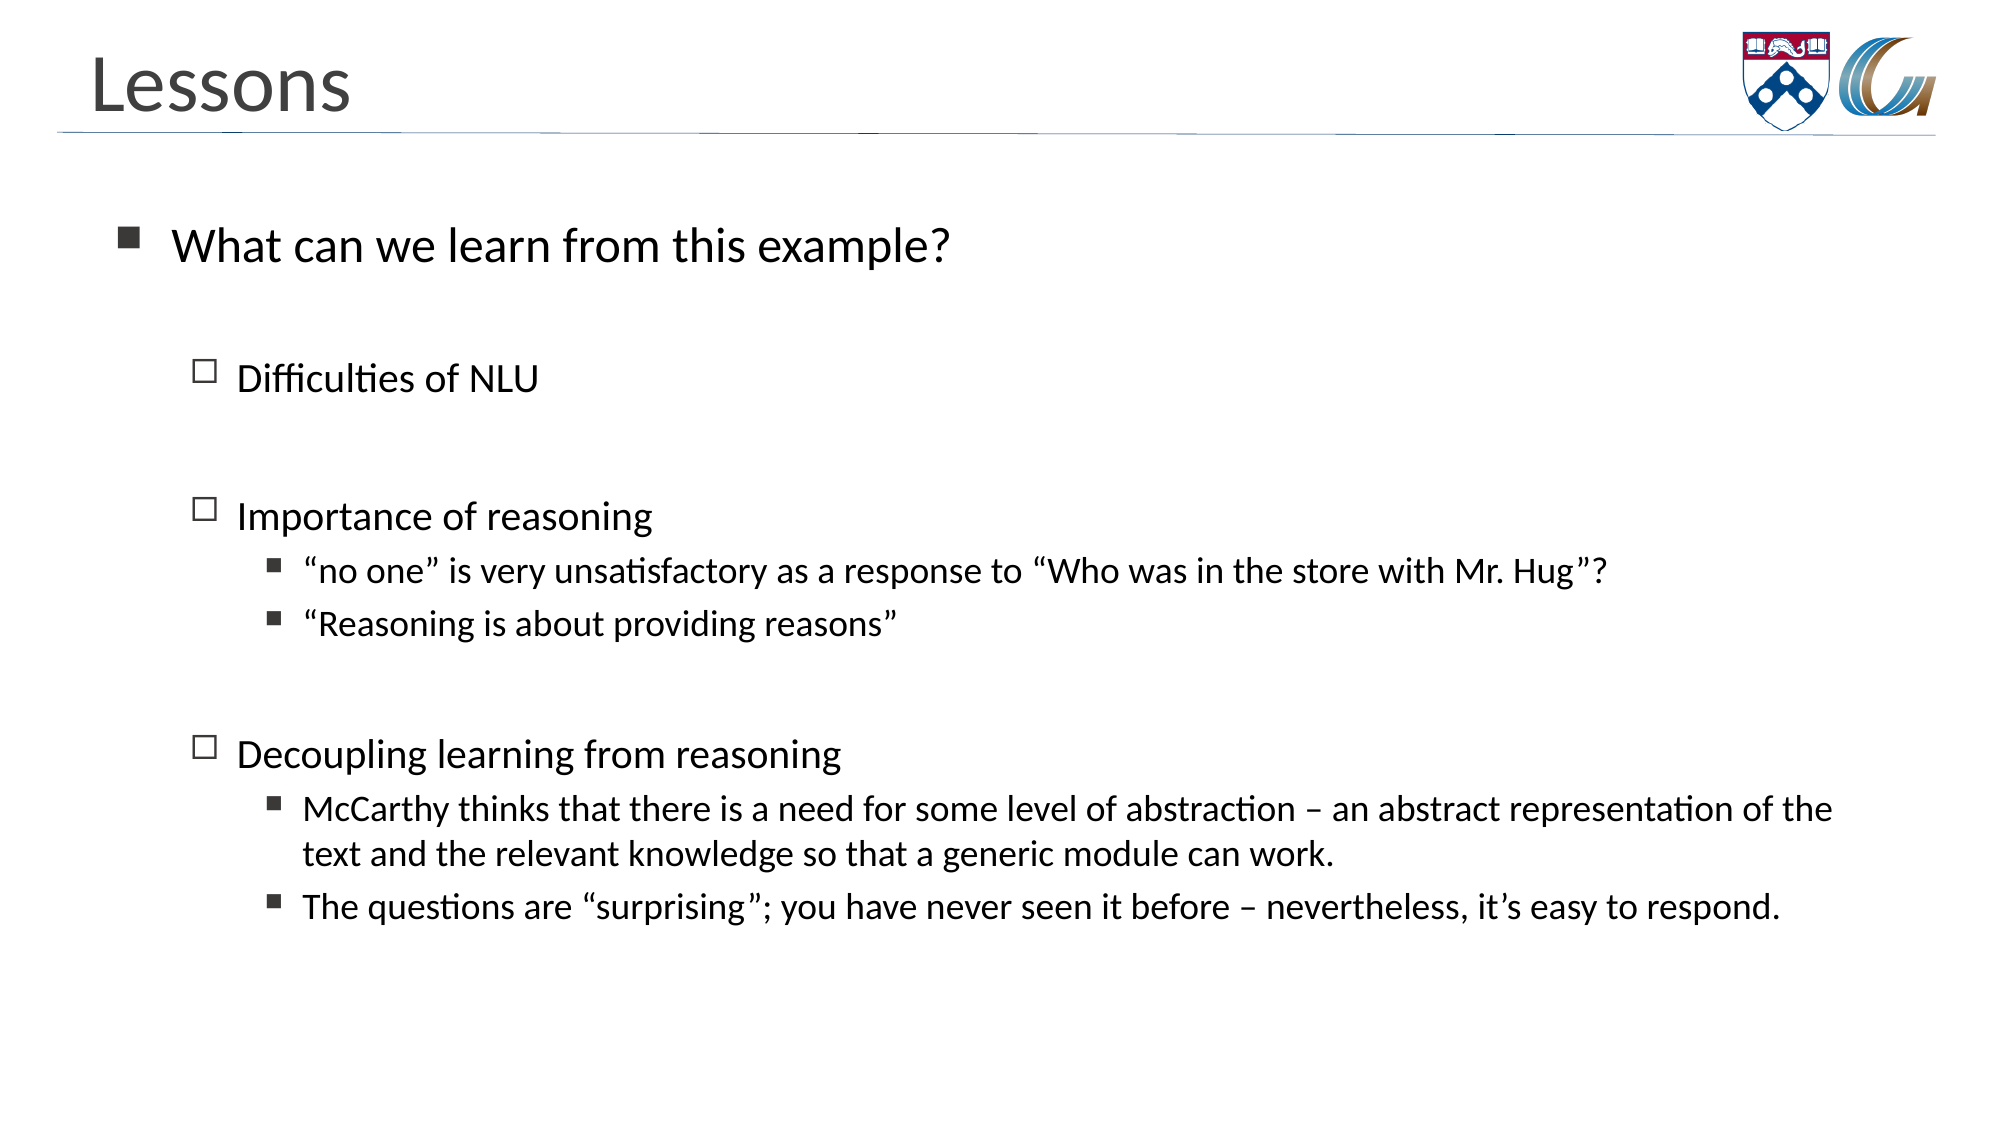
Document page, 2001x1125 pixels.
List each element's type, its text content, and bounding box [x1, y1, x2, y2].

title Lessons [75, 33, 1696, 122]
picture [1832, 21, 1943, 132]
list What can we learn from this example? Difficulties of NLU Importance of reasoning “no one” is very unsatisfactory as a response to “Who was in the store with Mr. Hug”? “Reasoning is about providing reasons” Decoupling learning from reasoning McCarthy thinks that there is a need for some level of abstraction – an abstract representation of the text and the relevant knowledge so that a generic module can work. The questions are “surprising”; you have never seen it before – nevertheless, it’s easy to respond. [99, 205, 1900, 941]
